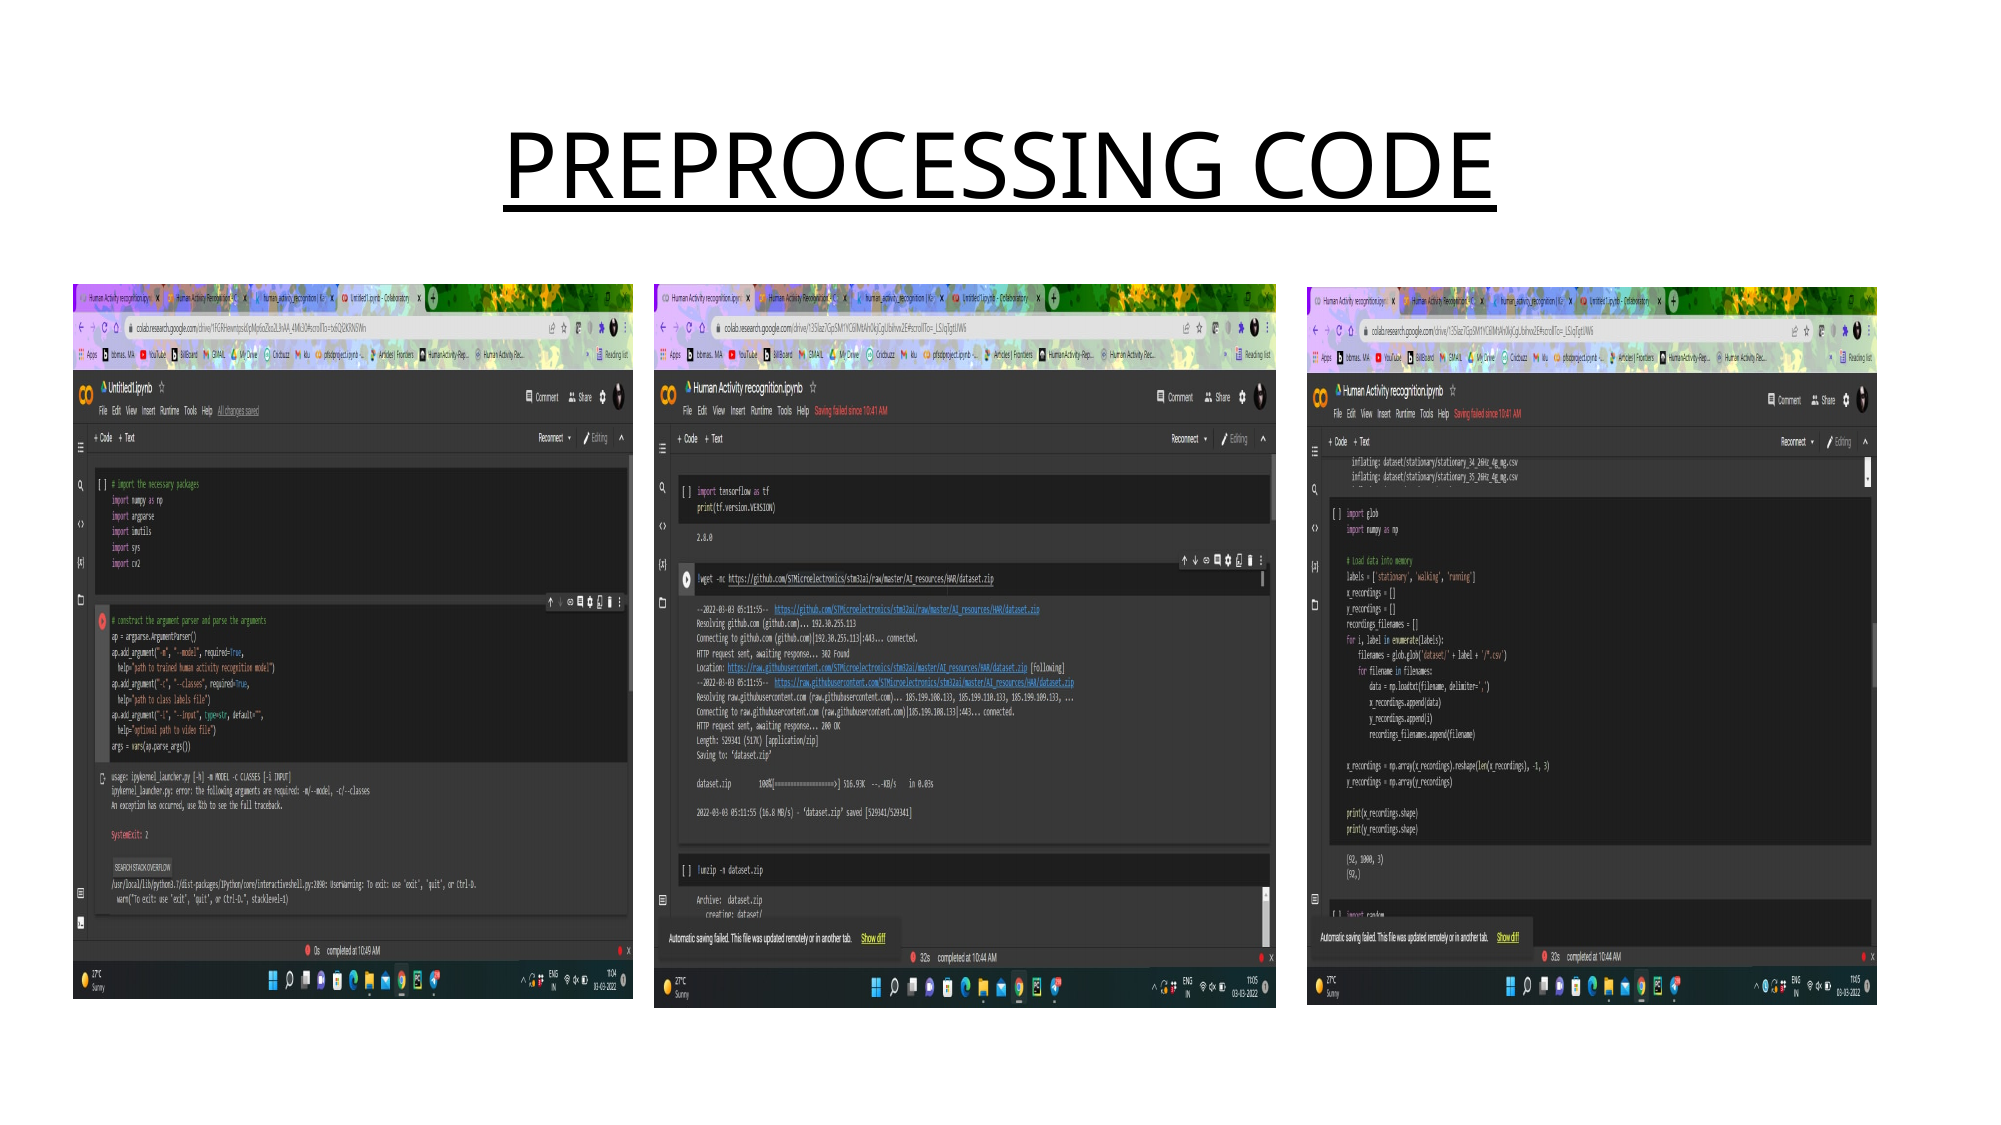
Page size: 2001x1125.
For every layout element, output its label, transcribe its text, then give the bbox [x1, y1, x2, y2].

picture [654, 284, 1276, 1008]
title PREPROCESSING CODE [137, 59, 1863, 278]
picture [1307, 287, 1877, 1005]
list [73, 284, 633, 999]
